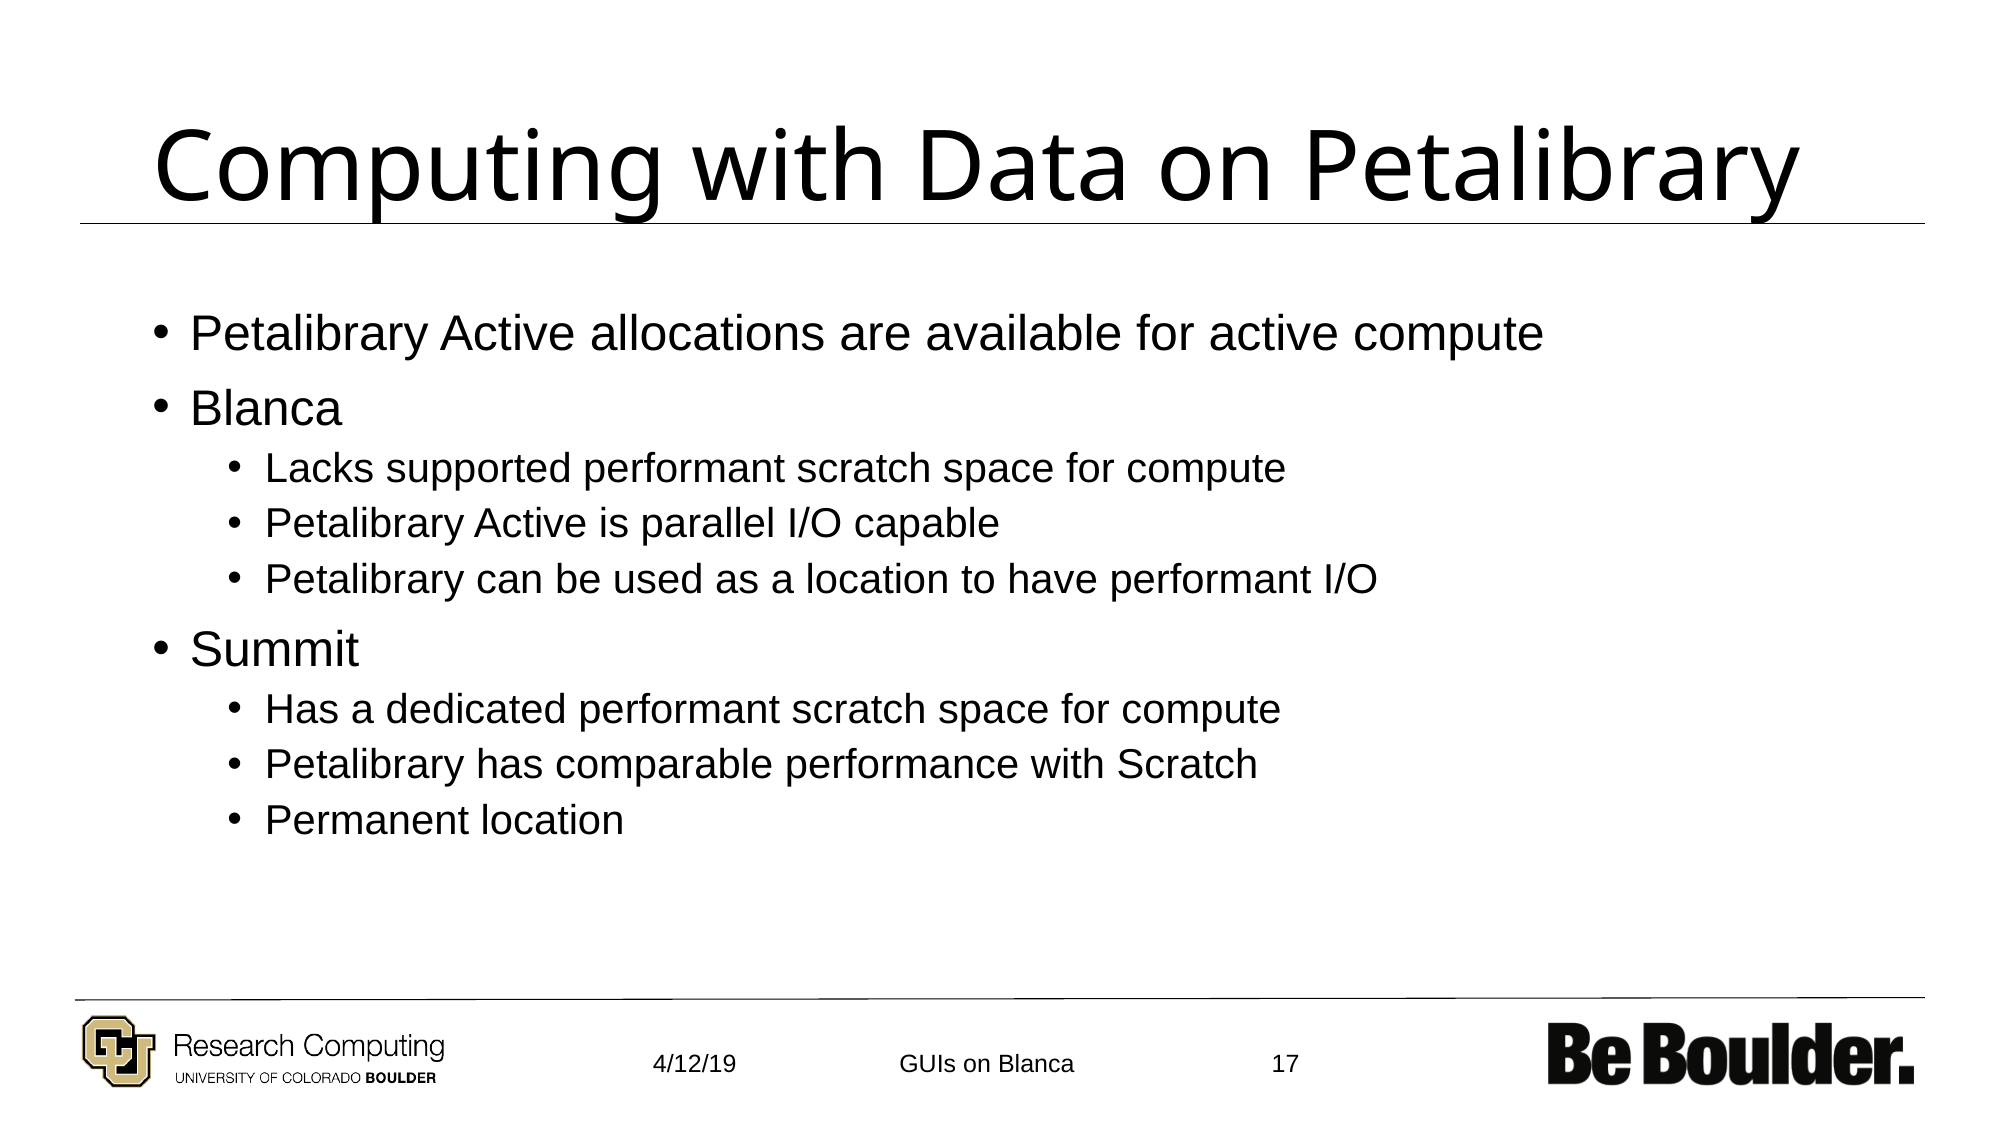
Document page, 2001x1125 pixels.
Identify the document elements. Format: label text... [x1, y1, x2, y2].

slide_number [637, 1032, 772, 1093]
footer GUIs on Blanca [772, 1032, 1202, 1093]
slide_number 17 [1202, 1032, 1315, 1093]
list Petalibrary Active allocations are available for active compute Blanca Lacks supported performant scratch space for compute Petalibrary Active is parallel I/O capable Petalibrary can be used as a location to have performant I/O Summit Has a dedicated performant scratch space for compute Petalibrary has comparable performance with Scratch Permanent location [137, 299, 1863, 983]
picture [81, 1015, 444, 1088]
title Computing with Data on Petalibrary [137, 59, 1863, 278]
picture [1524, 1015, 1938, 1088]
